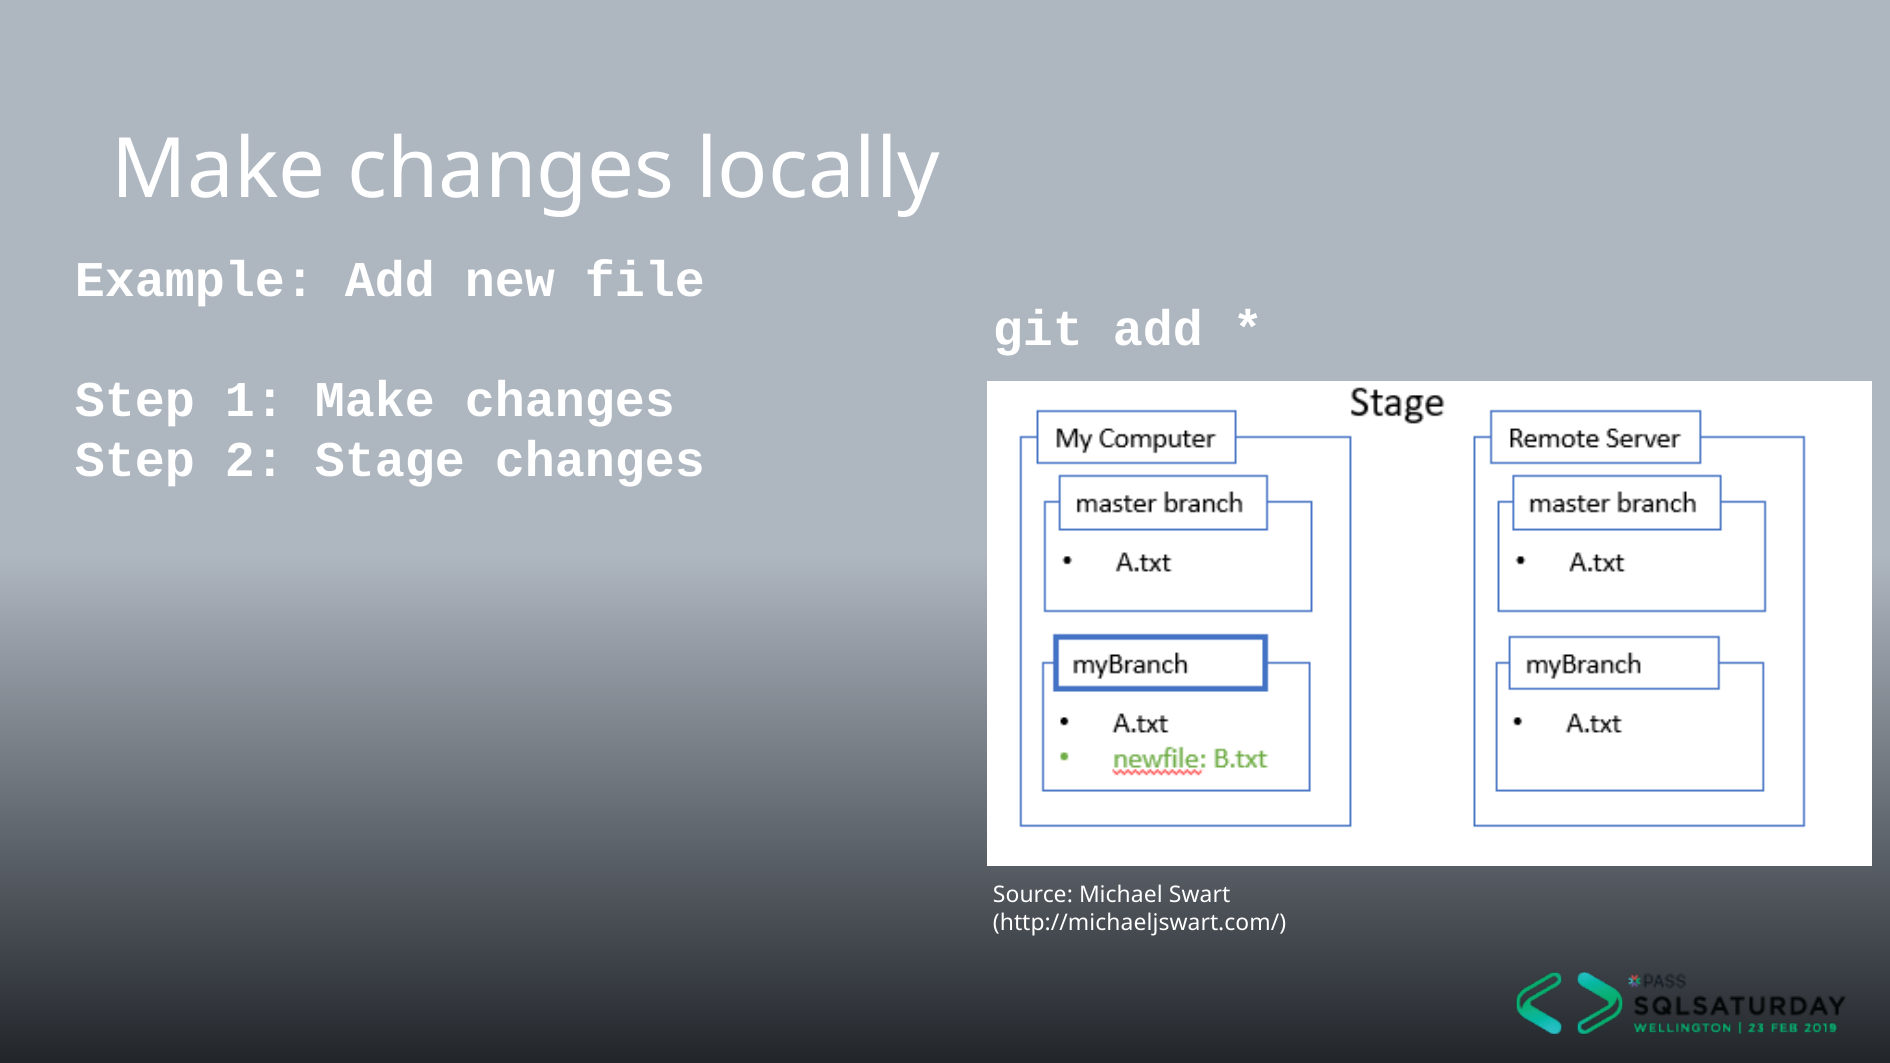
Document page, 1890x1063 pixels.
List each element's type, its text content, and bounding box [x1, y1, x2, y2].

text_box git add * [978, 288, 1695, 363]
text_box Make changes locally [97, 106, 957, 222]
picture [987, 381, 1872, 867]
picture [1515, 971, 1890, 1036]
text_box Source: Michael Swart (http://michaeljswart.com/) [978, 872, 1515, 943]
text_box Example: Add new file Step 1: Make changes Step 2: Stage changes [60, 239, 882, 494]
